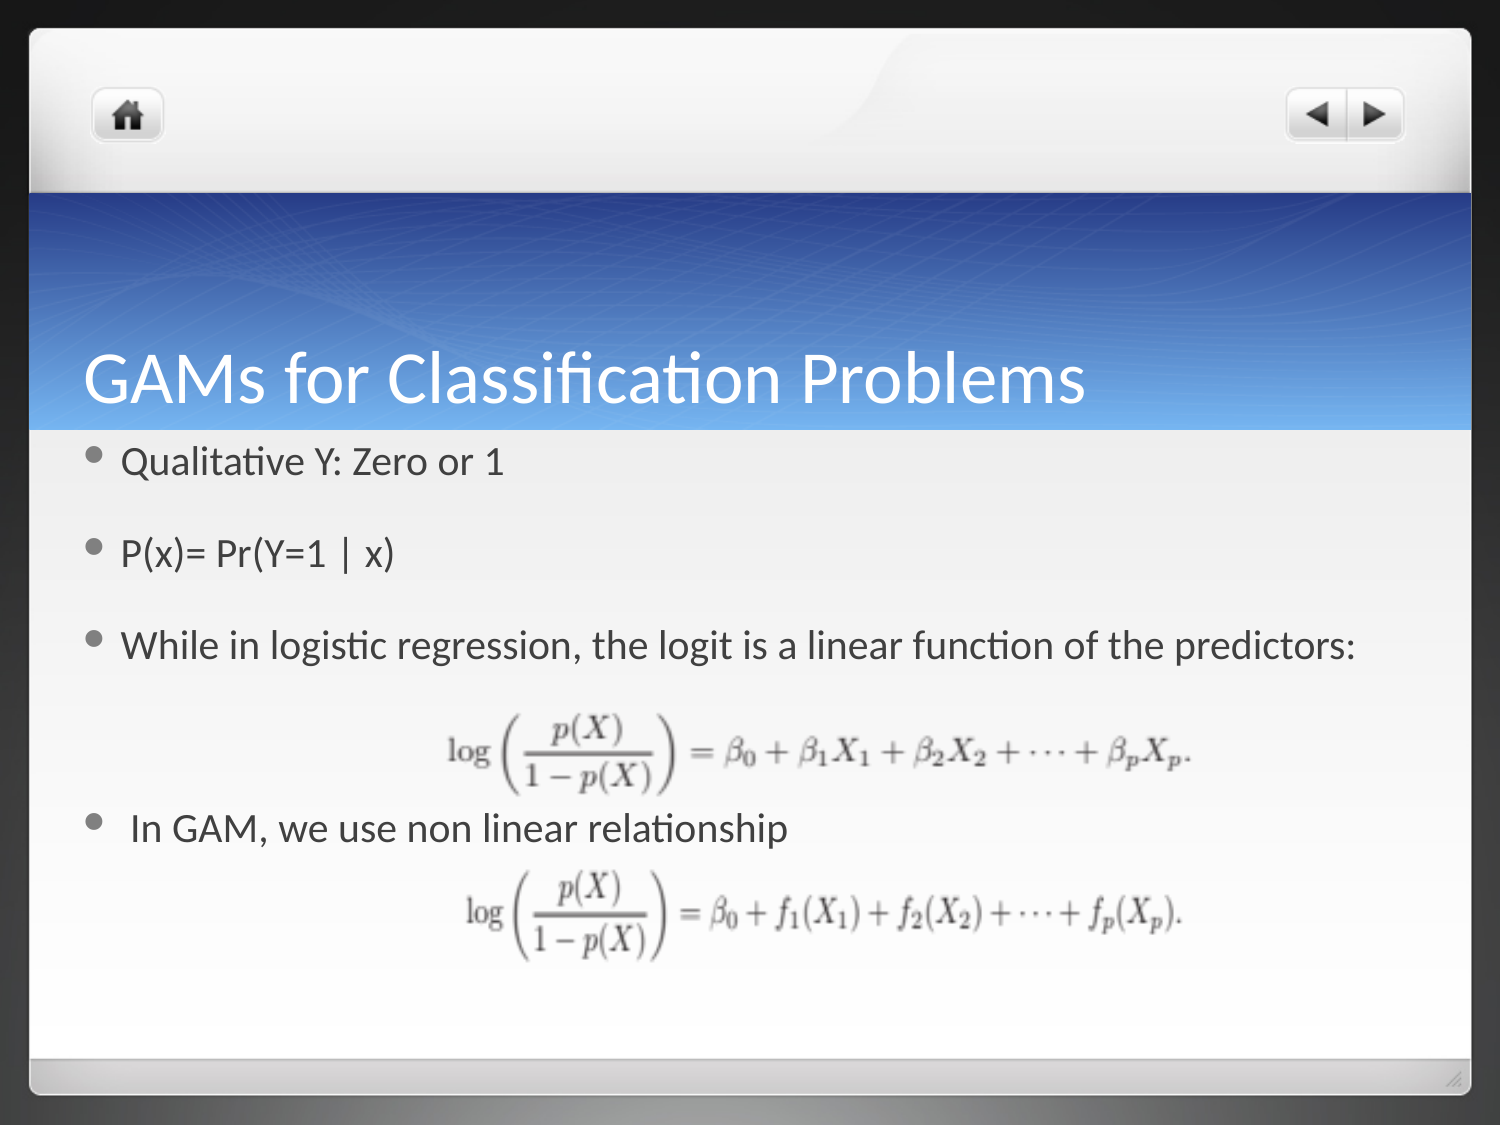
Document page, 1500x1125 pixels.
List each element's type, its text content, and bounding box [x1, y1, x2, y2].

picture [0, 0, 1500, 1125]
title GAMs for Classification Problems [68, 238, 1432, 426]
list Qualitative Y: Zero or 1 P(x)= Pr(Y=1 | x) While in logistic regression, the logit is a linear function of the predictors: In GAM, we use non linear relationship [68, 426, 1432, 1025]
